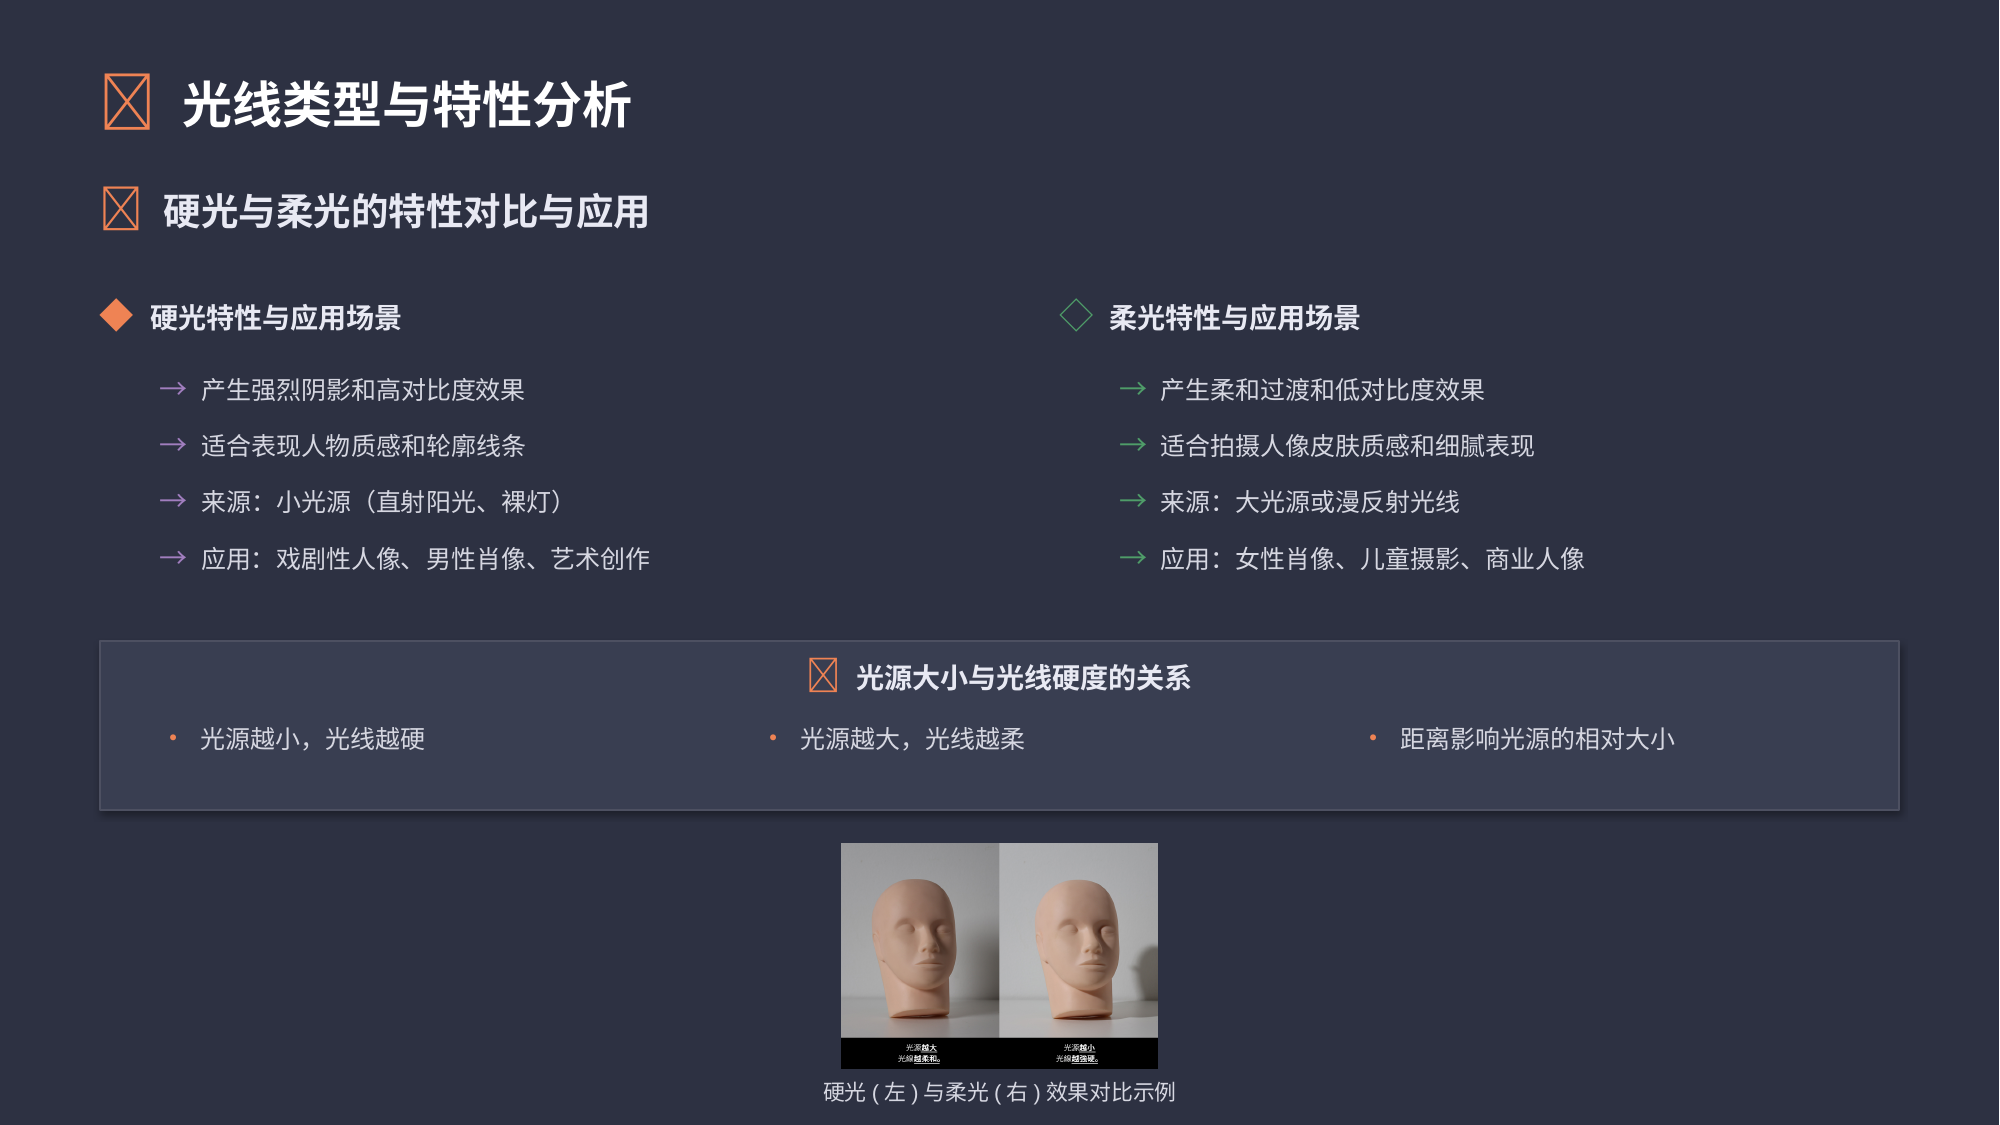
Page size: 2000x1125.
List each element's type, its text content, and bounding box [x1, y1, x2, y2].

picture [841, 843, 1159, 1069]
text_box • 光源越大，光线越柔 [759, 708, 1300, 766]
text_box ✨ 光线类型与特性分析 [99, 56, 1900, 147]
text_box [99, 709, 1900, 811]
text_box → 应用：女性肖像、儿童摄影、商业人像 [1119, 528, 1900, 586]
text_box ◆ 硬光特性与应用场景 [99, 281, 940, 349]
text_box → 产生柔和过渡和低对比度效果 [1119, 360, 1900, 416]
text_box → 适合拍摄人像皮肤质感和细腻表现 [1119, 416, 1900, 472]
text_box → 来源：小光源（直射阳光、裸灯） [159, 472, 940, 528]
text_box • 距离影响光源的相对大小 [1359, 708, 1900, 766]
text_box → 产生强烈阴影和高对比度效果 [159, 360, 940, 416]
text_box → 适合表现人物质感和轮廓线条 [159, 416, 940, 472]
text_box 📏 光源大小与光线硬度的关系 [99, 641, 1900, 709]
text_box 硬光(左)与柔光(右)效果对比示例 [299, 1068, 1700, 1114]
text_box → 应用：戏剧性人像、男性肖像、艺术创作 [159, 528, 940, 586]
text_box 🔆 硬光与柔光的特性对比与应用 [99, 168, 1900, 248]
text_box → 来源：大光源或漫反射光线 [1119, 472, 1900, 528]
text_box ◇ 柔光特性与应用场景 [1059, 281, 1900, 349]
text_box • 光源越小，光线越硬 [159, 708, 700, 766]
